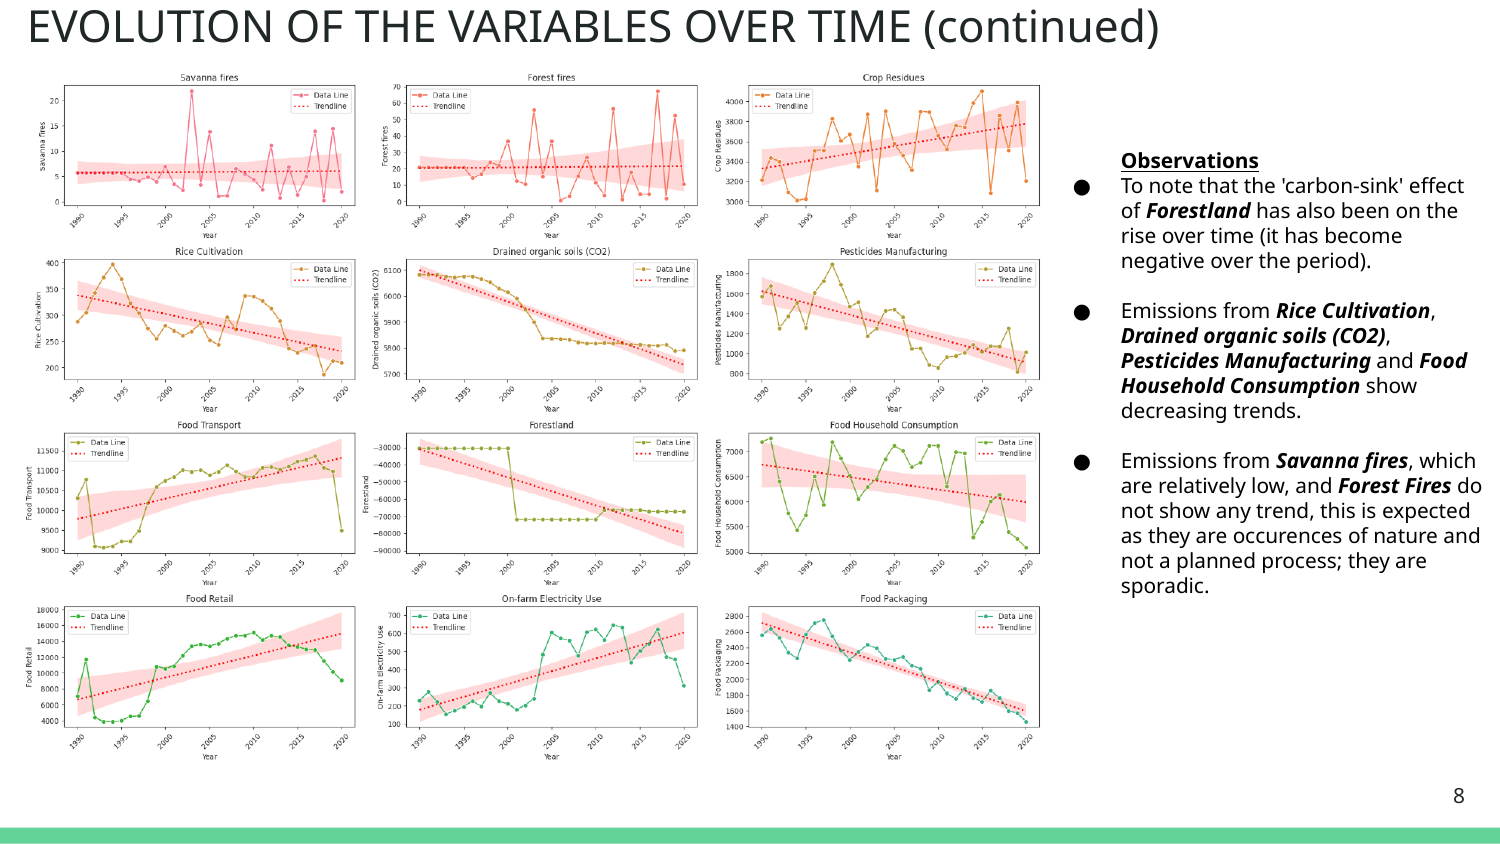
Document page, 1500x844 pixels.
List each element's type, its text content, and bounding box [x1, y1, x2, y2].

title EVOLUTION OF THE VARIABLES OVER TIME (continued) [11, 0, 1410, 78]
slide_number ‹#› [1389, 764, 1480, 830]
text_box Observations To note that the 'carbon-sink' effect of Forestland has also been on the rise over time (it has become negative over the period). Emissions from Rice Cultivation, Drained organic soils (CO2), Pesticides Manufacturing and Food Household Consumption show decreasing trends. Emissions from Savanna fires, which are relatively low, and Forest Fires do not show any trend, this is expected as they are occurences of nature and not a planned process; they are sporadic. [1048, 77, 1500, 588]
picture [16, 67, 1044, 764]
